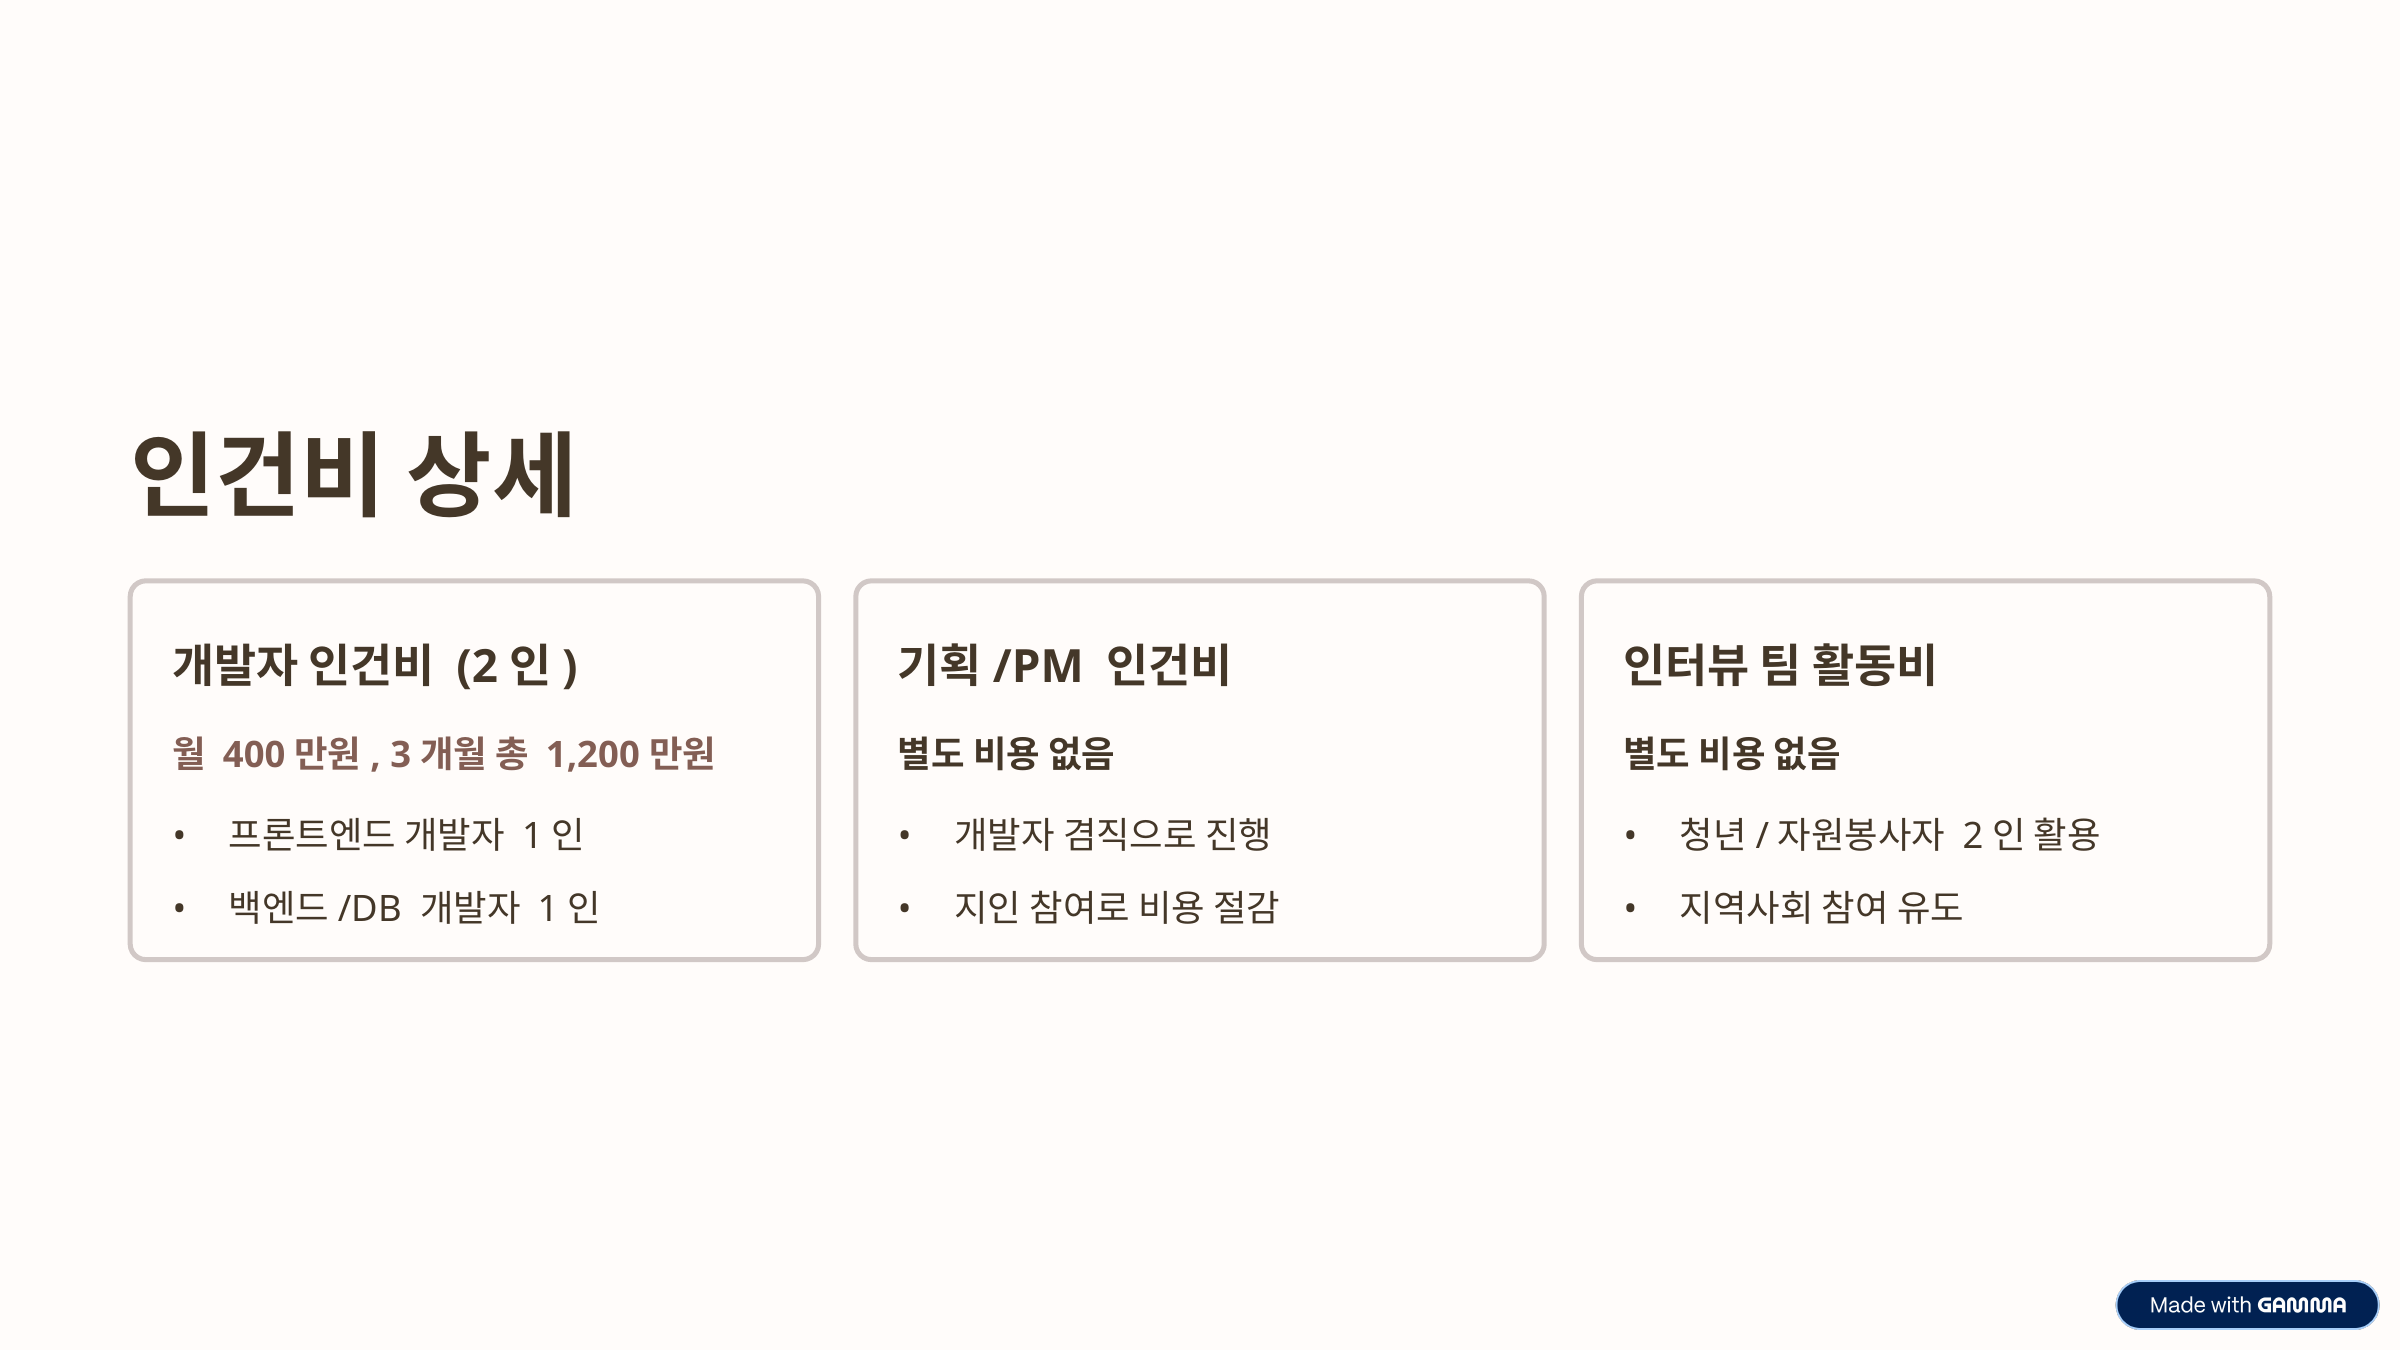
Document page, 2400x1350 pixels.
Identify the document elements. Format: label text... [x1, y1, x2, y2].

text_box 기획/PM 인건비 [897, 623, 1363, 682]
text_box [130, 580, 819, 960]
picture [2106, 1271, 2389, 1339]
text_box 지인 참여로 비용 절감 [897, 857, 1502, 918]
text_box 프론트엔드 개발자 1인 [172, 785, 777, 845]
text_box 별도 비용 없음 [897, 703, 1502, 763]
text_box 월 400만원, 3개월 총 1,200만원 [172, 703, 777, 763]
text_box [855, 580, 1545, 960]
text_box [1581, 580, 2270, 960]
text_box 개발자 겸직으로 진행 [897, 785, 1502, 845]
text_box 청년/자원봉사자 2인 활용 [1623, 785, 2228, 845]
text_box 지역사회 참여 유도 [1623, 857, 2228, 918]
text_box 백엔드/DB 개발자 1인 [172, 857, 777, 918]
text_box 개발자 인건비 (2인) [172, 623, 638, 682]
text_box 별도 비용 없음 [1623, 703, 2228, 763]
text_box 인건비 상세 [130, 390, 1061, 507]
text_box 인터뷰 팀 활동비 [1623, 623, 2089, 682]
